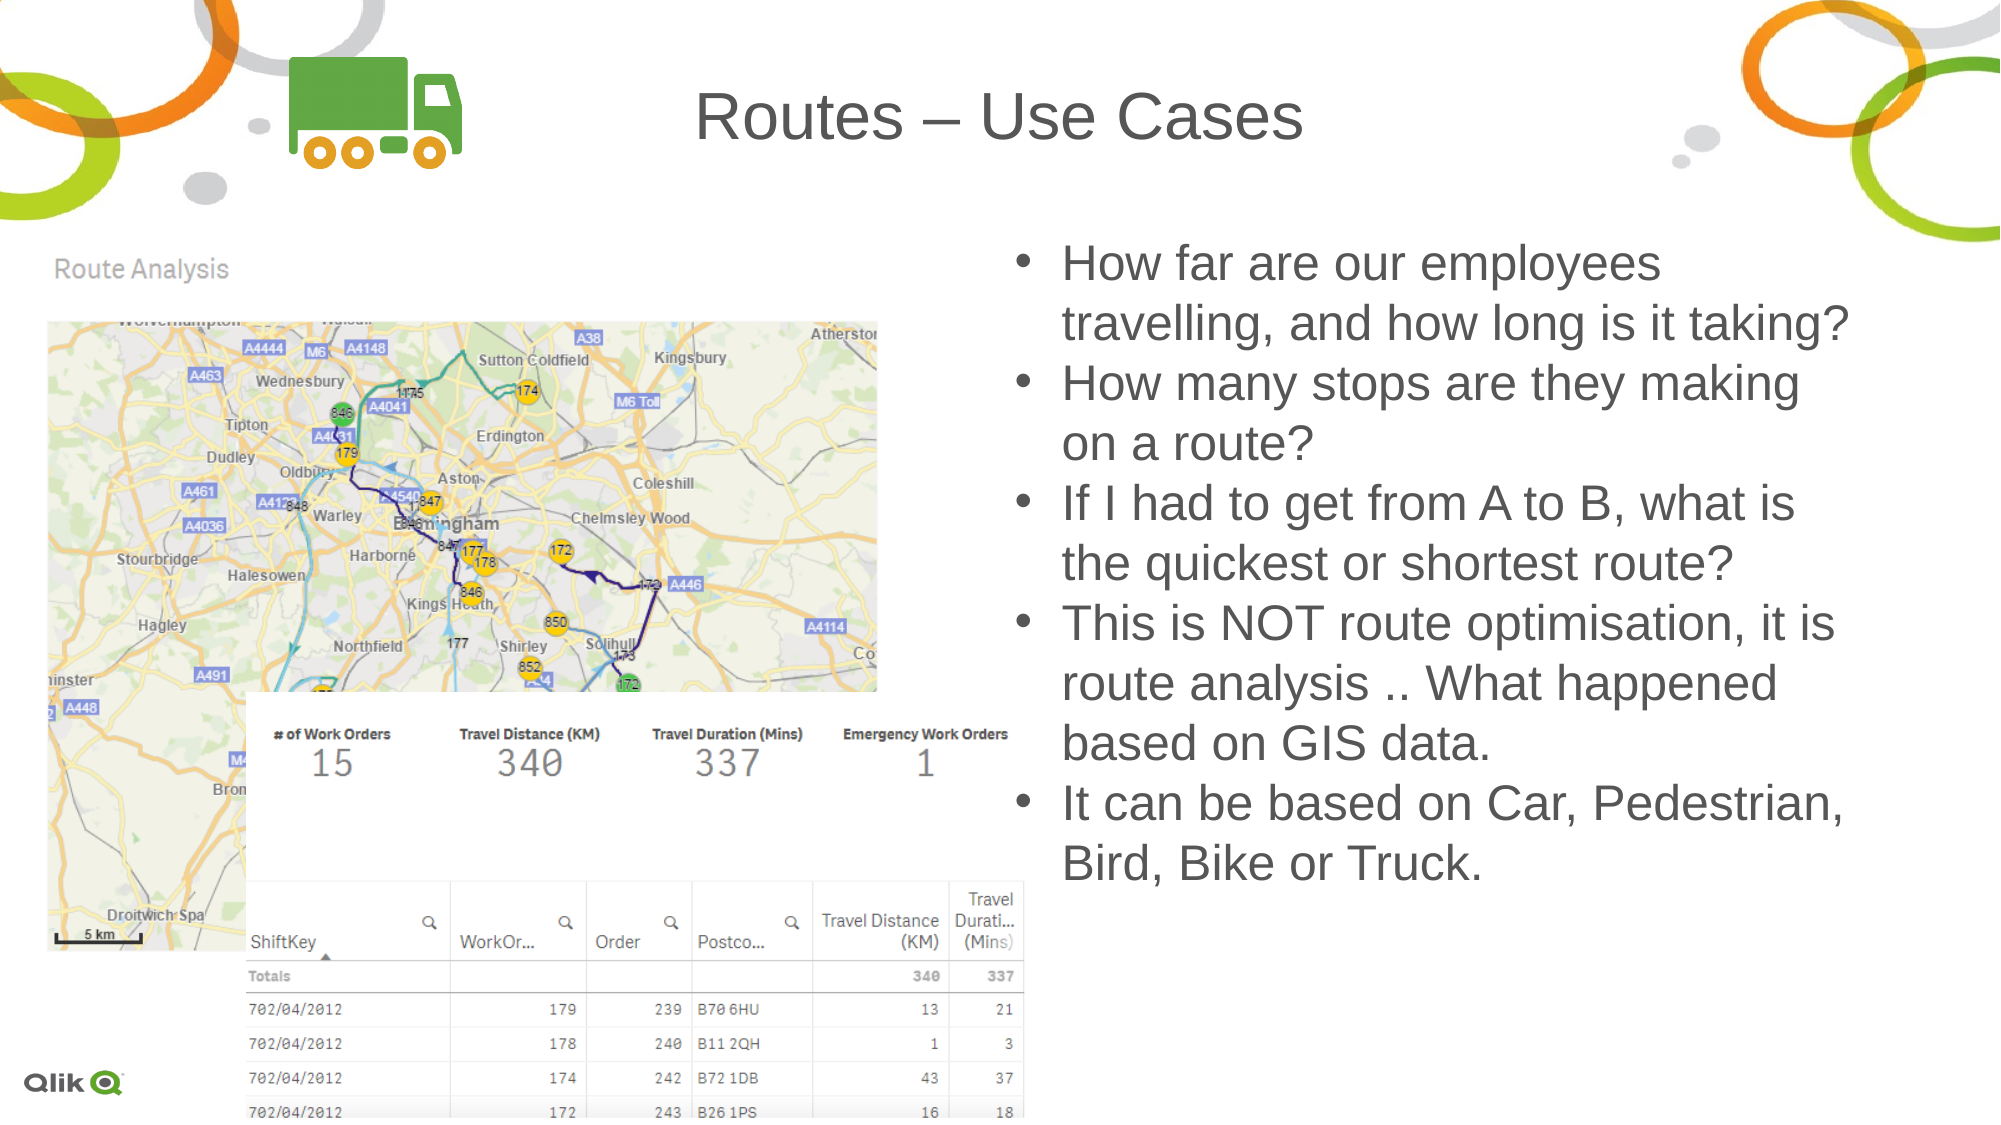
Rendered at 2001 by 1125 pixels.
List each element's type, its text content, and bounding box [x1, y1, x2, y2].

title Routes – Use Cases [468, 72, 2000, 154]
picture [1664, 154, 2000, 245]
picture [36, 245, 1035, 1125]
title Routes – Use Cases [0, 72, 284, 154]
picture [23, 1070, 125, 1096]
picture [1664, 0, 2000, 72]
picture [0, 0, 463, 233]
text_box How far are our employees travelling, and how long is it taking? How many stops are they making on a route? If I had to get from A to B, what is the quickest or shortest route? This is NOT route optimisation, it is route analysis .. What happened based on GIS data. It can be based on Car, Pedestrian, Bird, Bike or Truck. [999, 223, 1881, 898]
